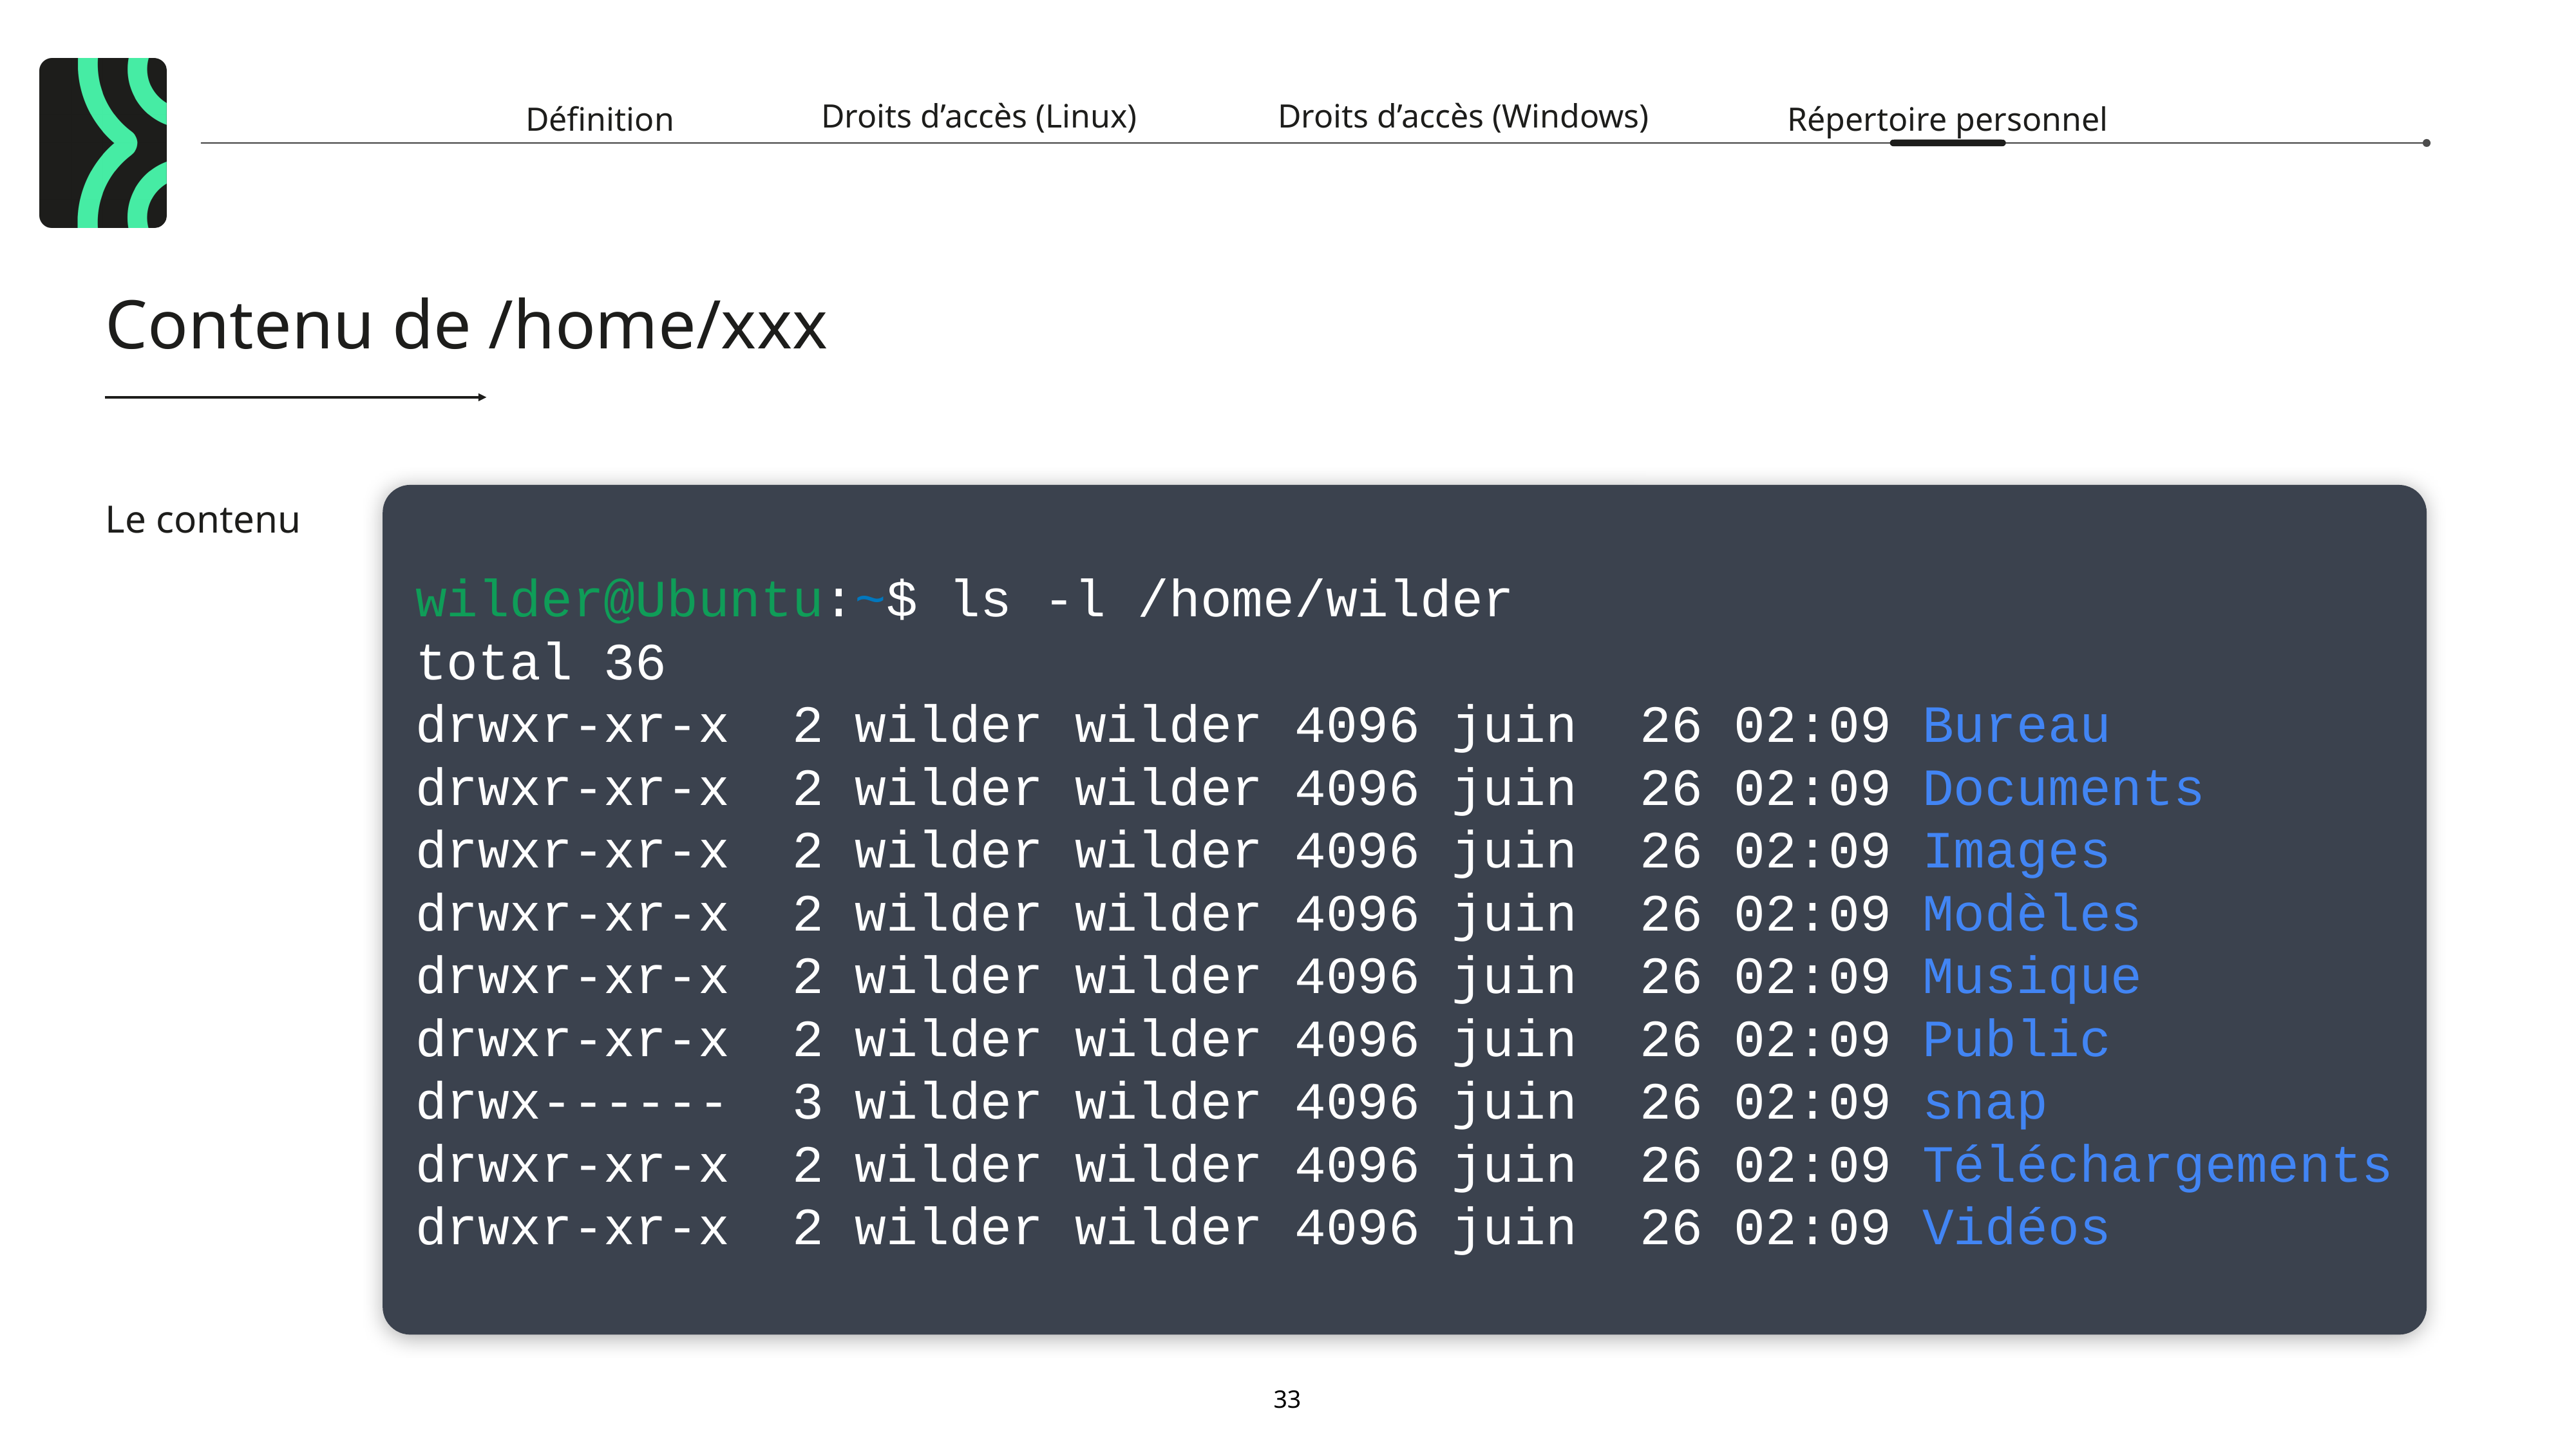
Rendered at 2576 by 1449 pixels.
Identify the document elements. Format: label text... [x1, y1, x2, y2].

text_box wilder@Ubuntu:~$ ls -l /home/wilder total 36 drwxr-xr-x 2 wilder wilder 4096 juin 26 02:09 Bureau drwxr-xr-x 2 wilder wilder 4096 juin 26 02:09 Documents drwxr-xr-x 2 wilder wilder 4096 juin 26 02:09 Images drwxr-xr-x 2 wilder wilder 4096 juin 26 02:09 Modèles drwxr-xr-x 2 wilder wilder 4096 juin 26 02:09 Musique drwxr-xr-x 2 wilder wilder 4096 juin 26 02:09 Public drwx------ 3 wilder wilder 4096 juin 26 02:09 snap drwxr-xr-x 2 wilder wilder 4096 juin 26 02:09 Téléchargements drwxr-xr-x 2 wilder wilder 4096 juin 26 02:09 Vidéos [383, 484, 2427, 1335]
text_box Répertoire personnel [1739, 93, 2157, 142]
text_box [1889, 144, 2006, 147]
picture [39, 58, 167, 228]
text_box Droits d’accès (Linux) [770, 90, 1189, 140]
text_box Contenu de /home/xxx [100, 276, 1513, 368]
text_box Définition [483, 93, 717, 142]
text_box [1889, 139, 2006, 142]
text_box Droits d’accès (Windows) [1242, 90, 1685, 140]
text_box Le contenu [100, 489, 380, 545]
slide_number ‹#› [1267, 1353, 1307, 1423]
